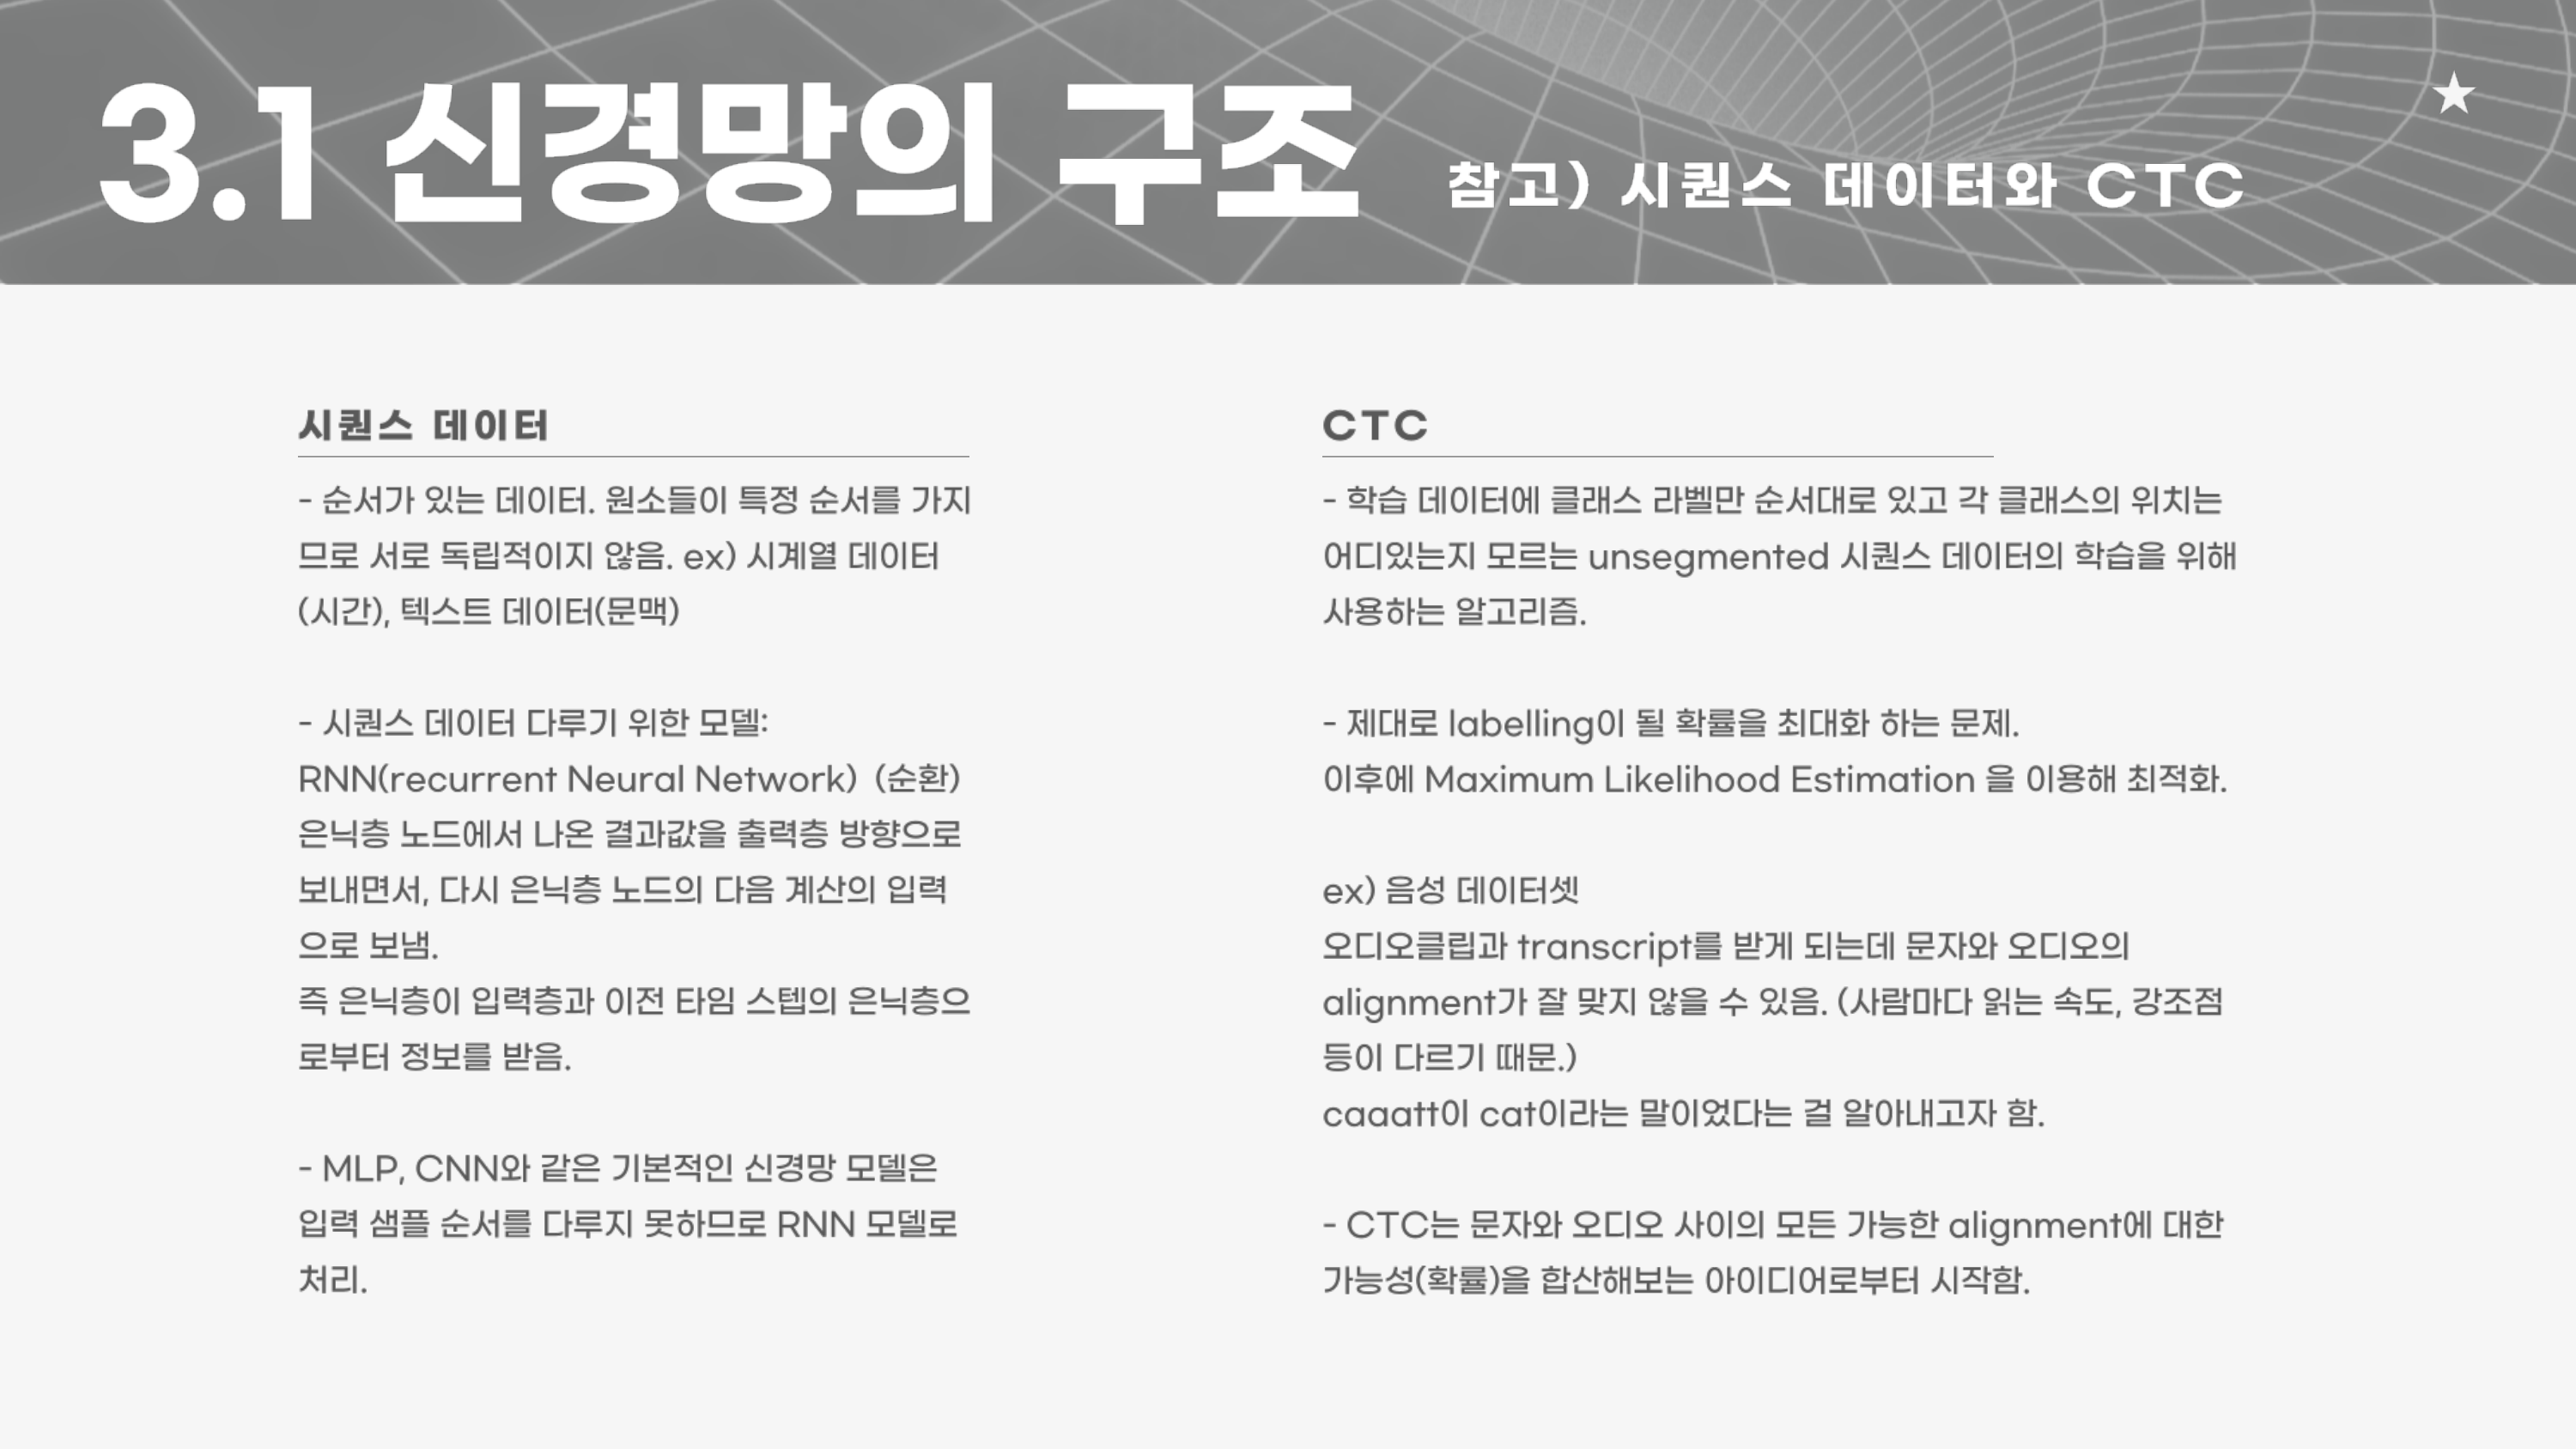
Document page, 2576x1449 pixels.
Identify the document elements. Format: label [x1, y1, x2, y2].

picture [2422, 49, 2504, 137]
picture [1438, 145, 2269, 235]
picture [1317, 476, 2253, 1309]
text_box [1322, 403, 2250, 1306]
picture [292, 398, 564, 458]
picture [293, 476, 985, 1308]
picture [1317, 398, 1444, 458]
text_box [297, 403, 976, 1307]
picture [71, 30, 1434, 301]
text_box [0, 0, 2576, 285]
